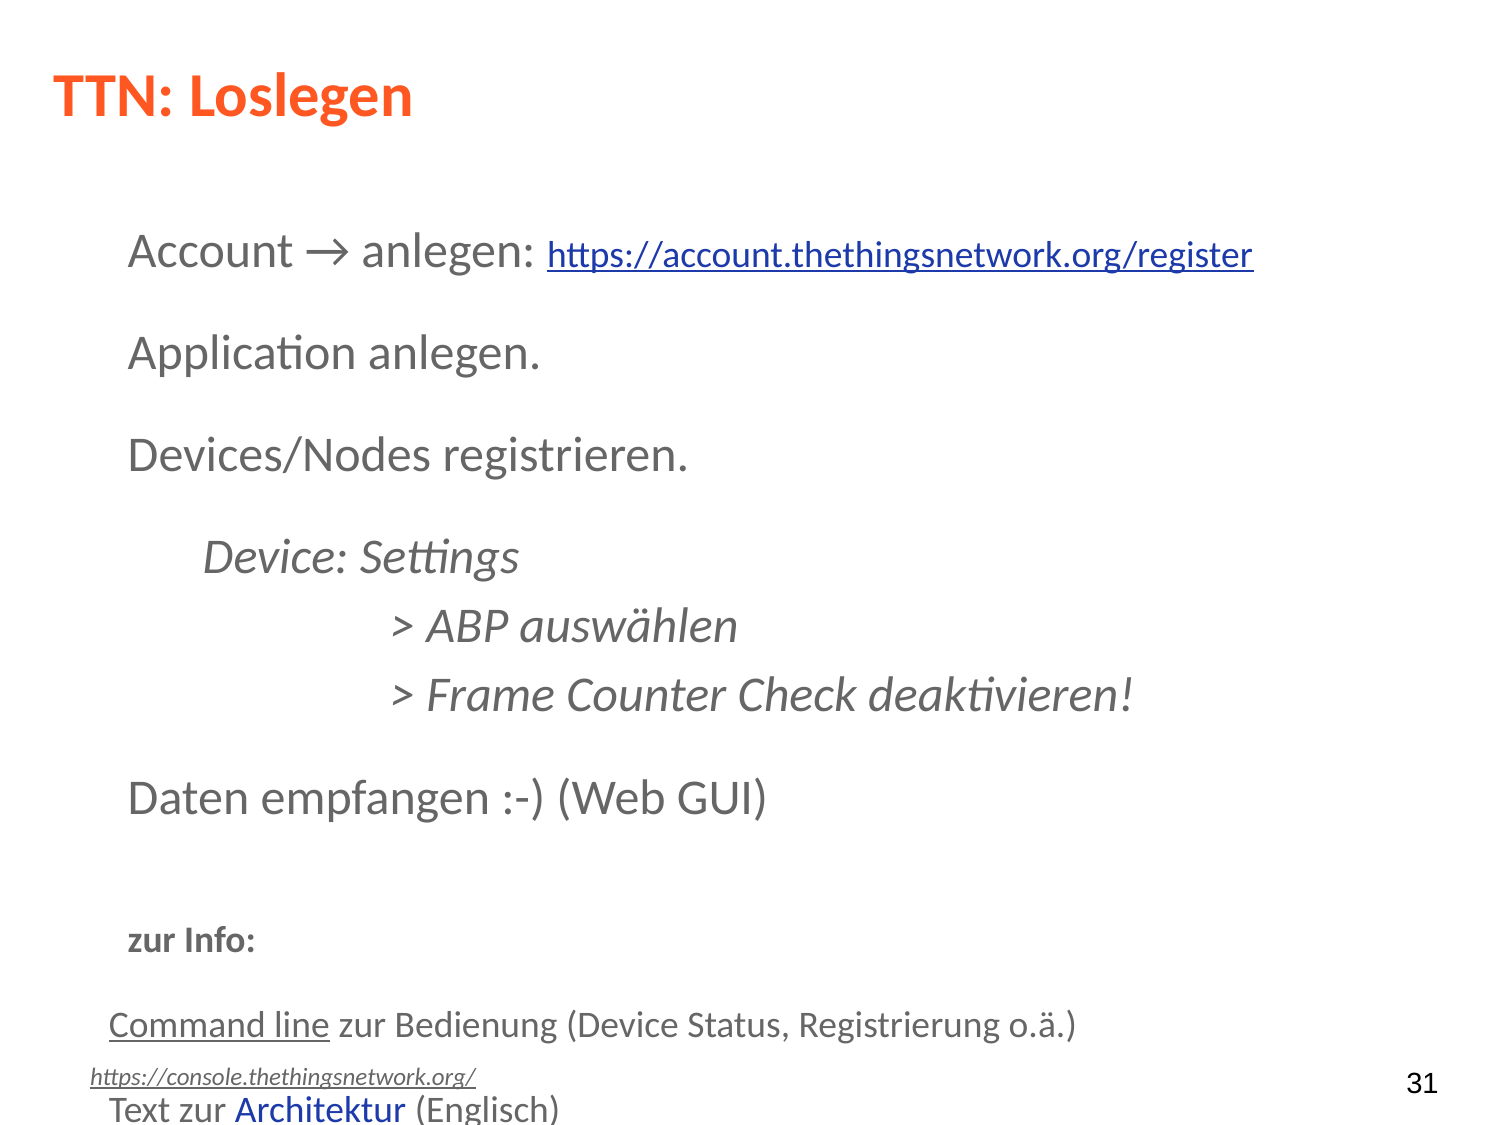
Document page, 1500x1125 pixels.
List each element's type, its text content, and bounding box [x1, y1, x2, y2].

list Account → anlegen: https://account.thethingsnetwork.org/register Application anlegen. Devices/Nodes registrieren. Device: Settings > ABP auswählen > Frame Counter Check deaktivieren! Daten empfangen :-) (Web GUI) zur Info: Command line zur Bedienung (Device Status, Registrierung o.ä.) Text zur Architektur (Englisch) [75, 193, 1425, 1058]
title TTN: Loslegen [38, 38, 1424, 85]
list https://console.thethingsnetwork.org/ [75, 1058, 1425, 1106]
slide_number ‹#› [1391, 1038, 1482, 1125]
